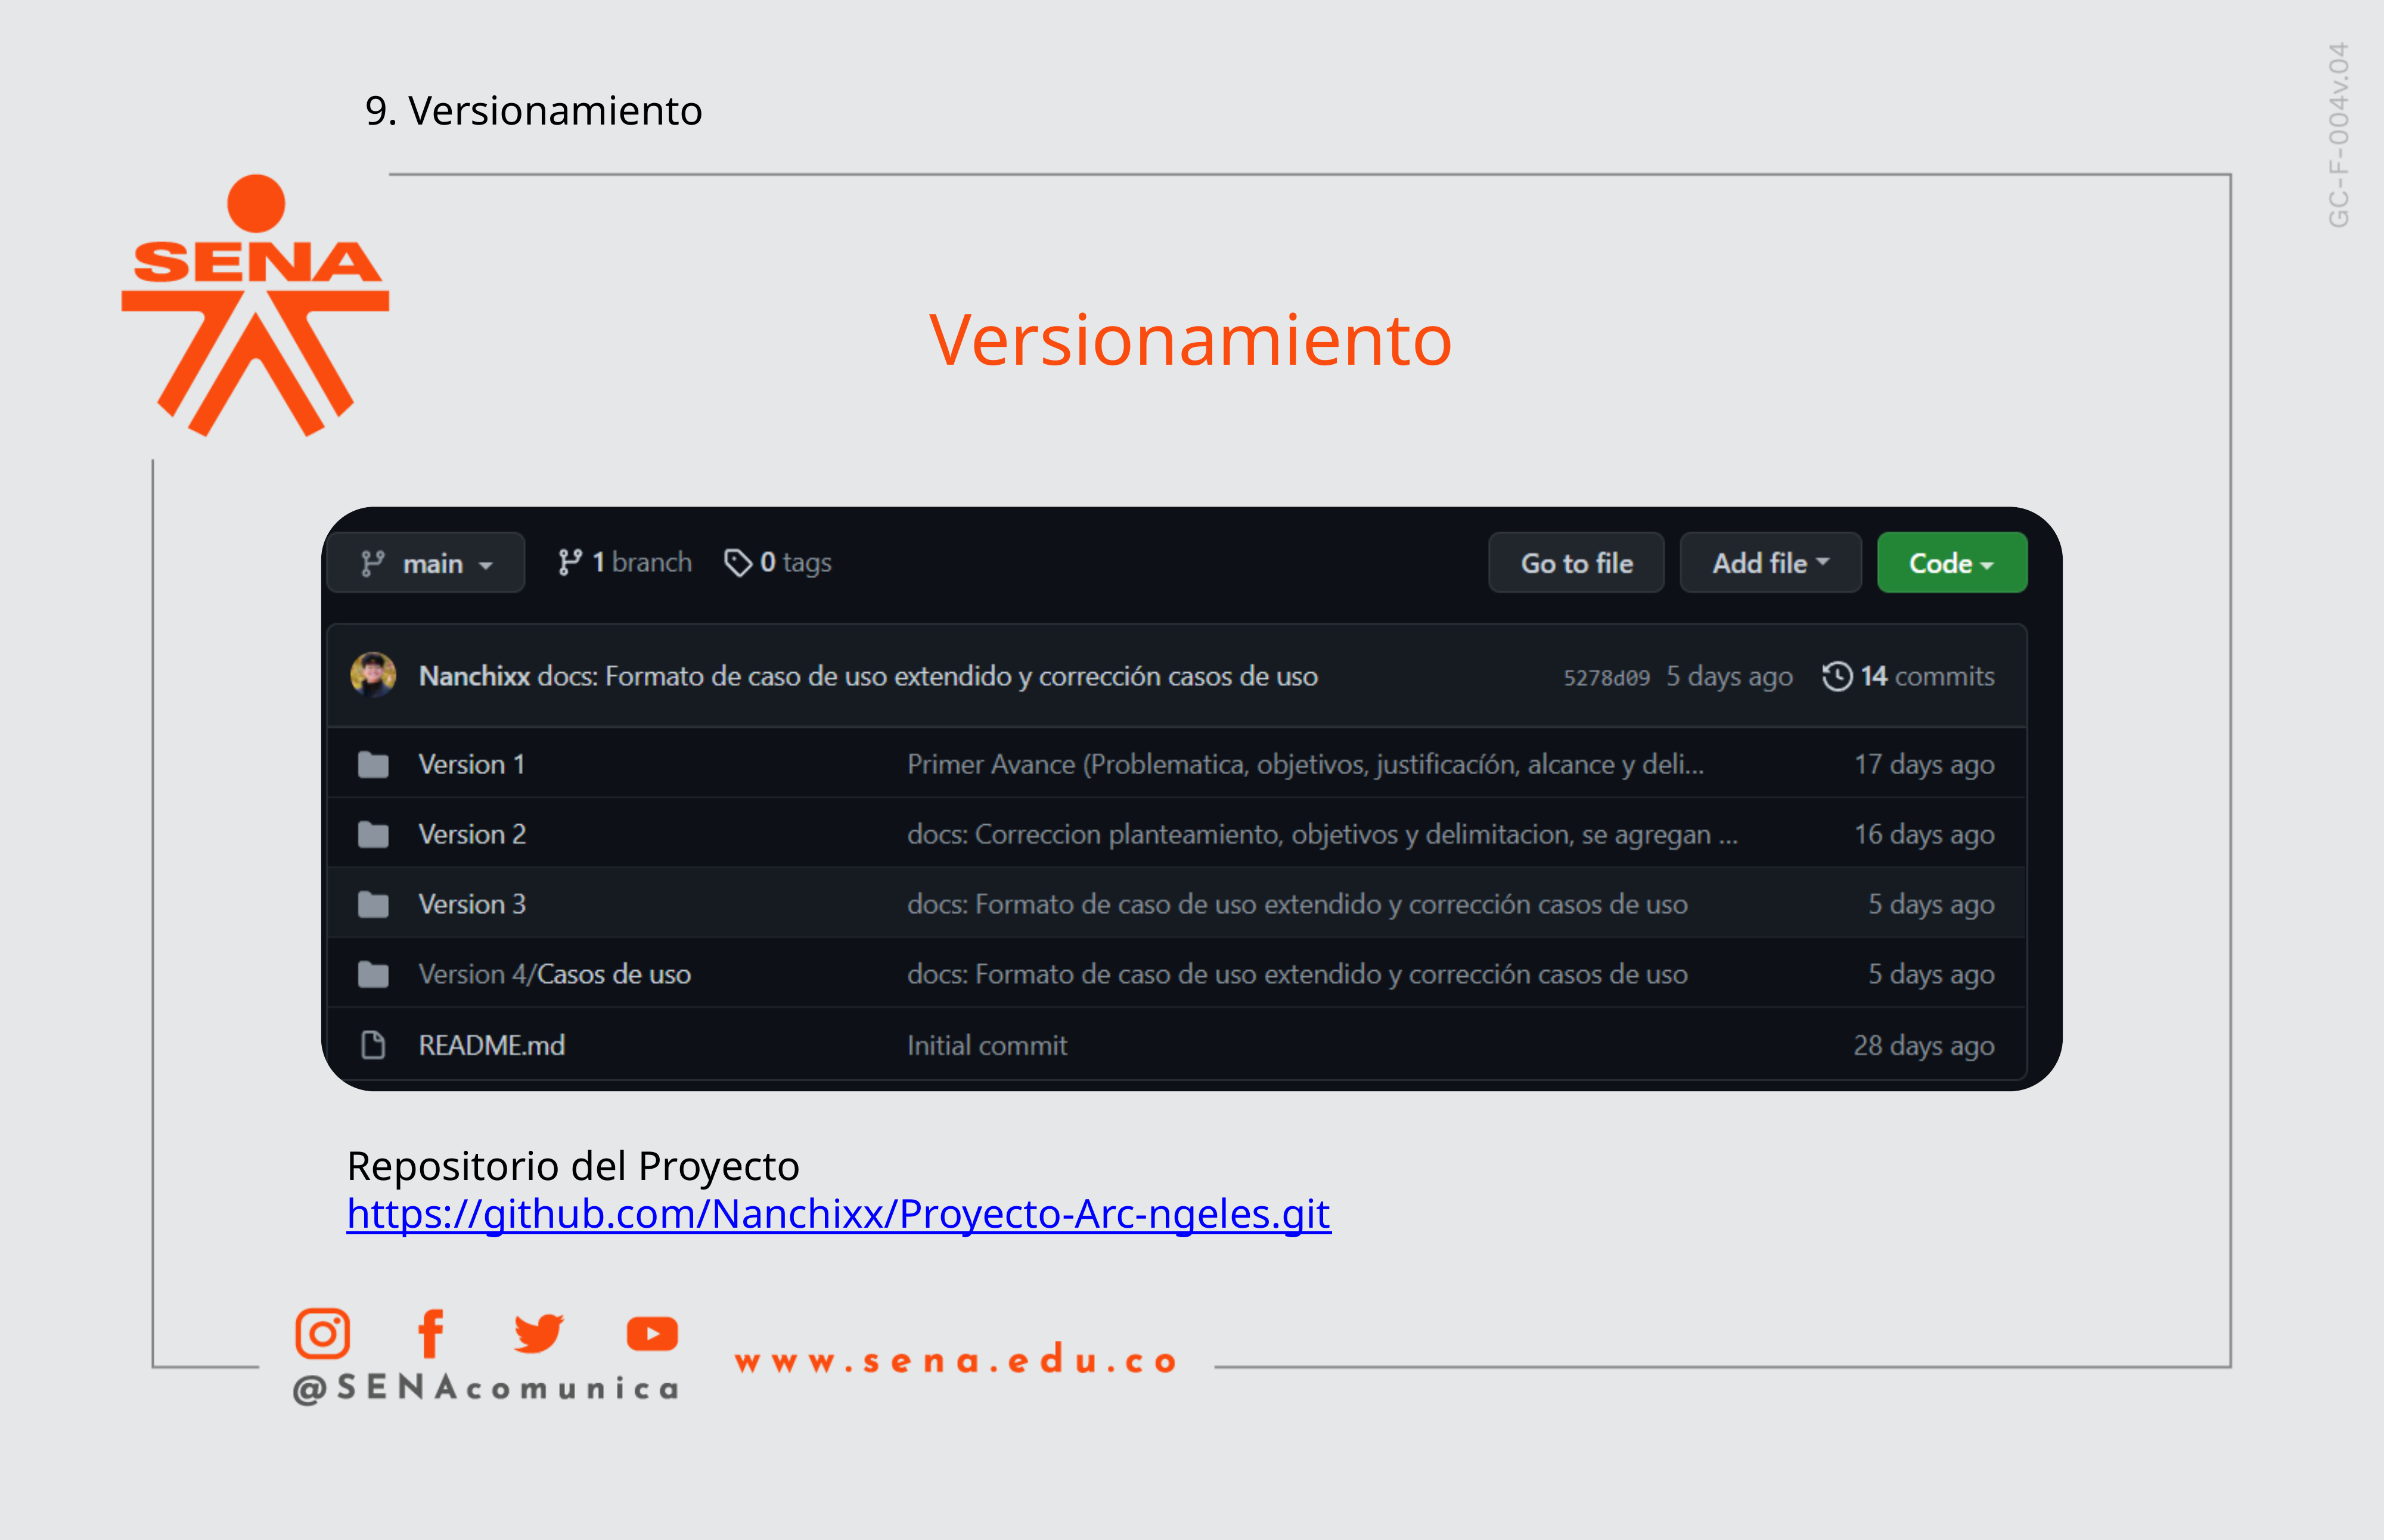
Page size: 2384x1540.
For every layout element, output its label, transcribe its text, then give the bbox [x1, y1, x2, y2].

text_box Repositorio del Proyecto https://github.com/Nanchixx/Proyecto-Arc-ngeles.git [337, 1136, 2079, 1247]
text_box 9. Versionamiento [356, 80, 2226, 138]
text_box Versionamiento [716, 289, 1668, 384]
picture [0, 0, 2384, 1540]
